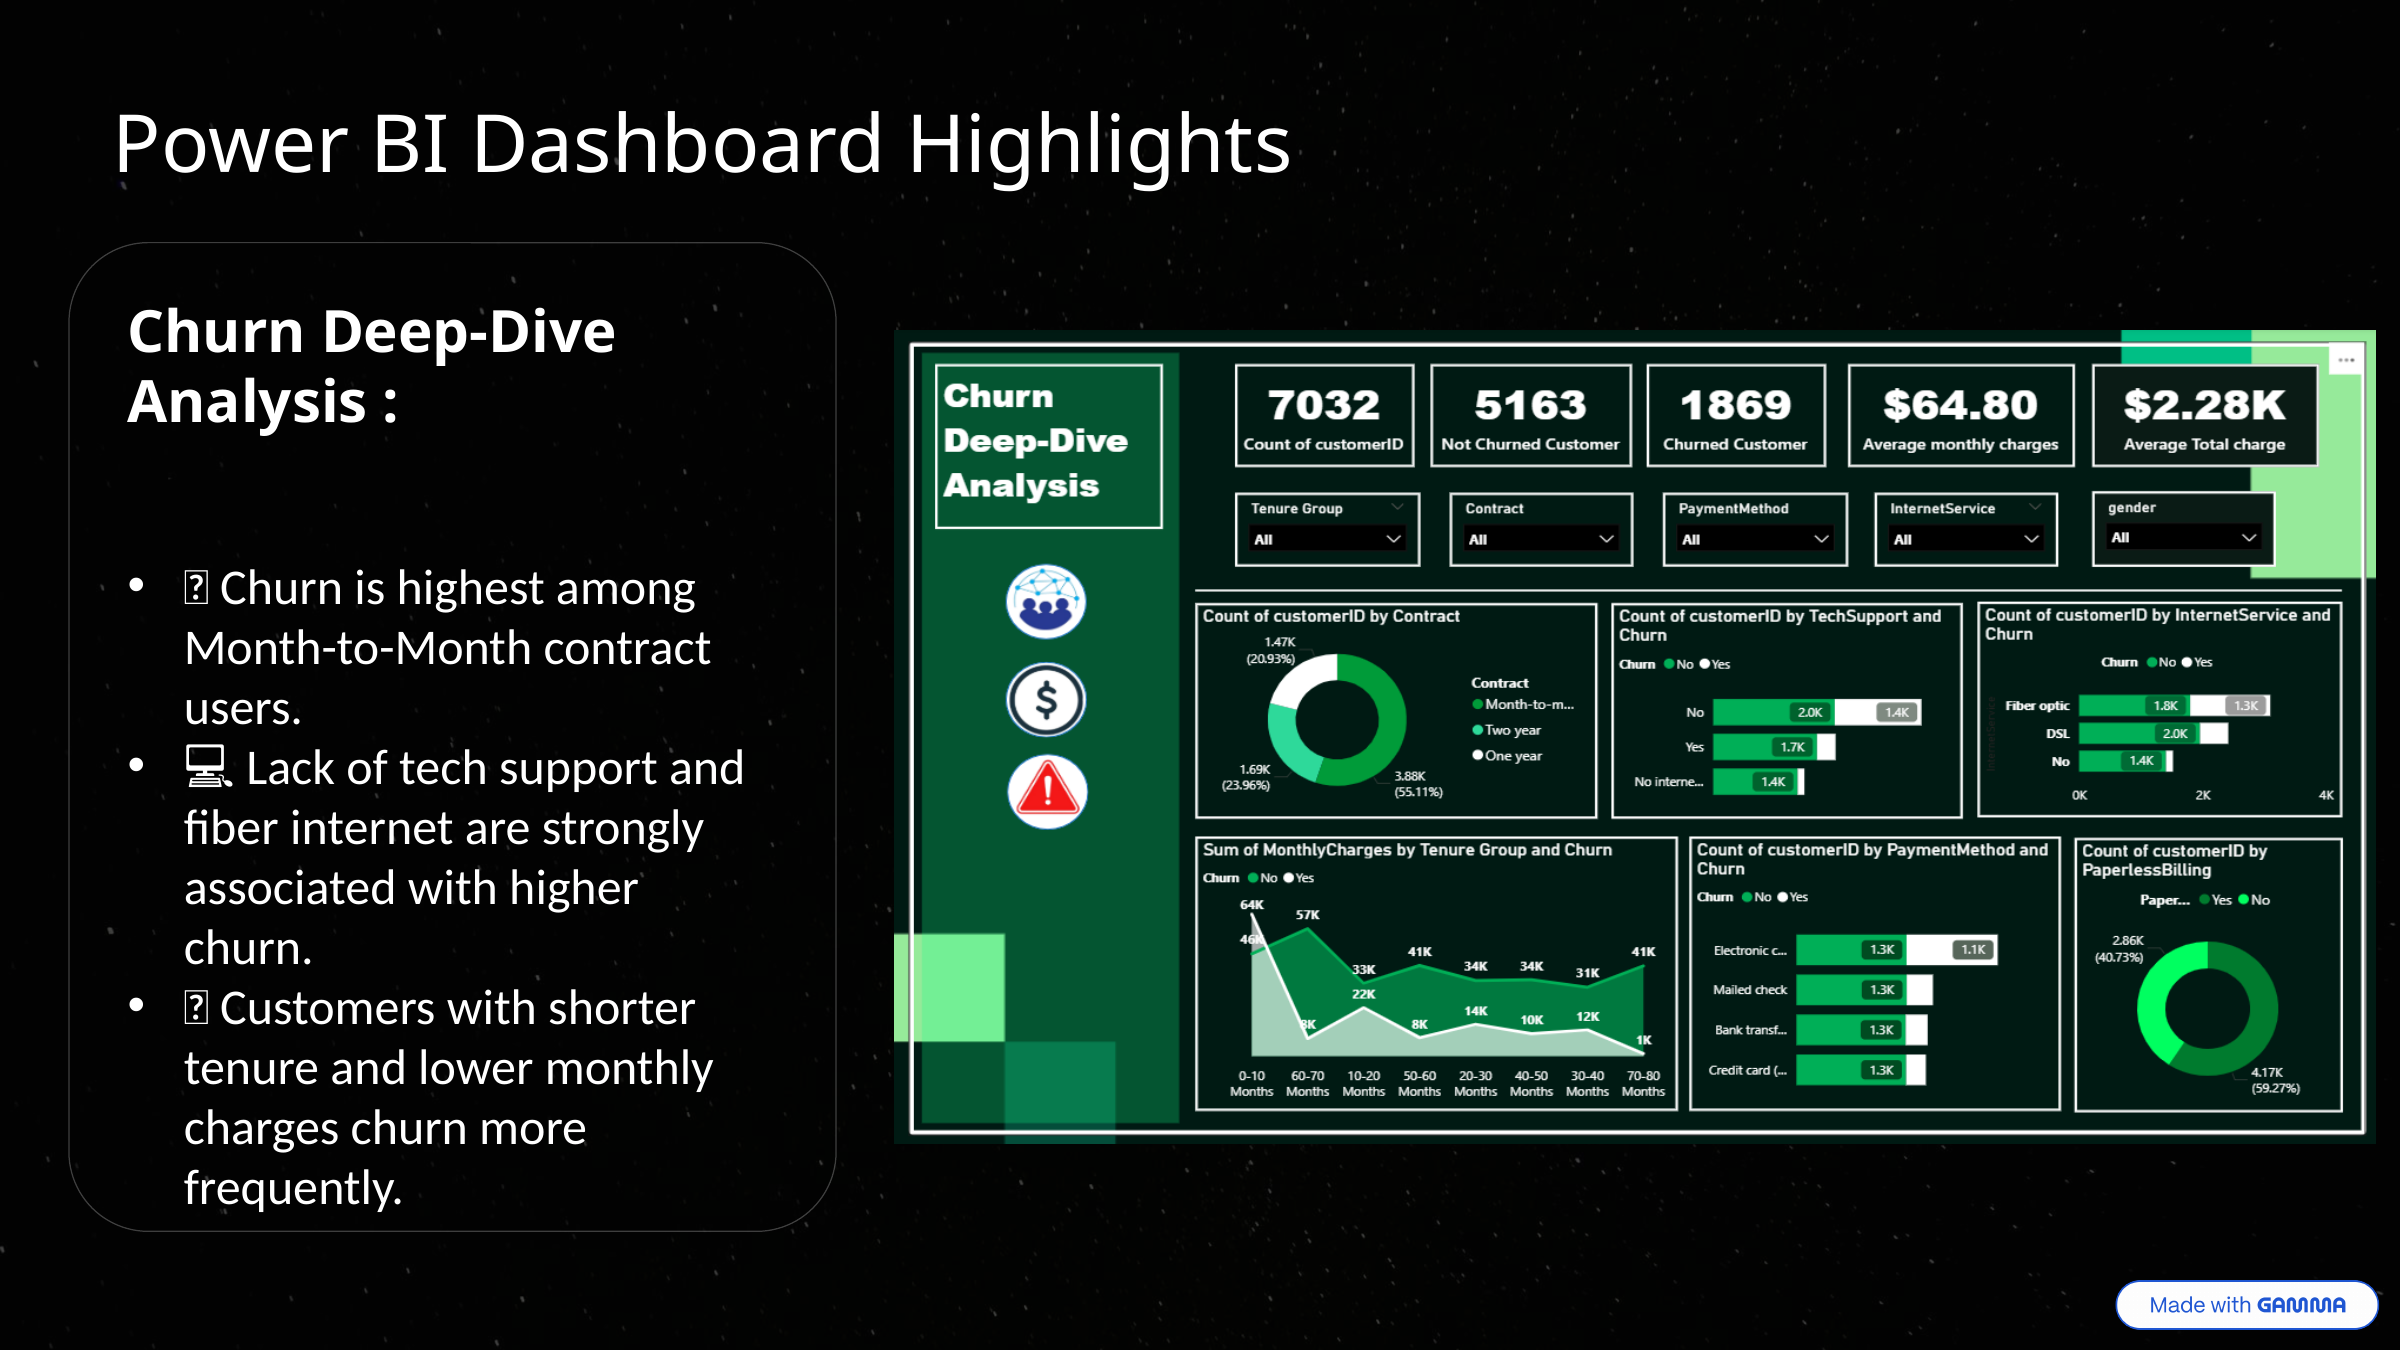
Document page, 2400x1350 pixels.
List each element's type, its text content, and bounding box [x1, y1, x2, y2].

text_box Churn Deep-Dive Analysis : 🔁 Churn is highest among Month-to-Month contract users. ‍💻 Lack of tech support and fiber internet are strongly associated with higher churn. 💸 Customers with shorter tenure and lower monthly charges churn more frequently. [112, 287, 767, 1222]
text_box [68, 242, 837, 1232]
picture [0, 0, 2400, 1350]
text_box Power BI Dashboard Highlights [112, 88, 1278, 190]
